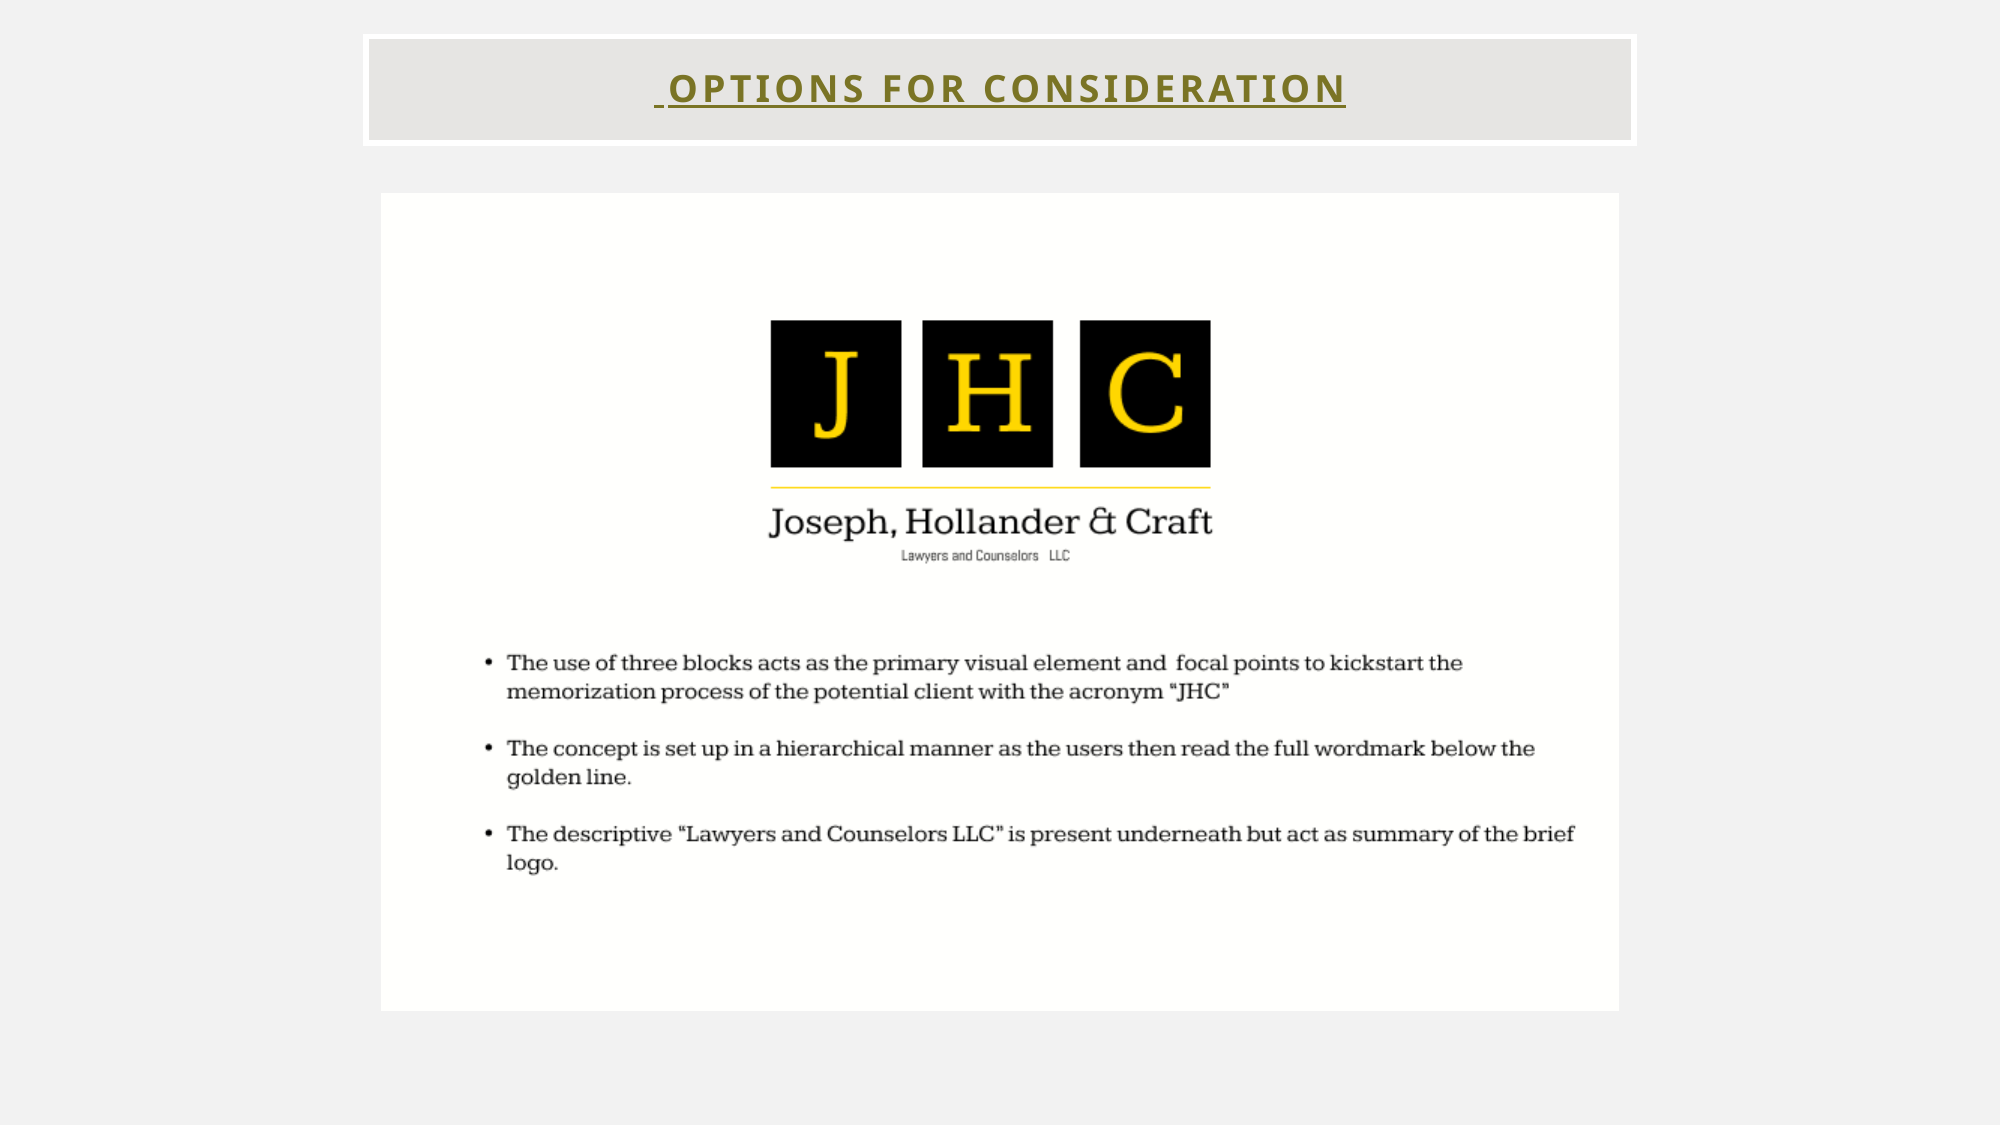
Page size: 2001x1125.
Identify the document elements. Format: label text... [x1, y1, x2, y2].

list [381, 193, 1619, 1011]
title OPTIONS FOR CONSIDERATION [363, 34, 1637, 146]
